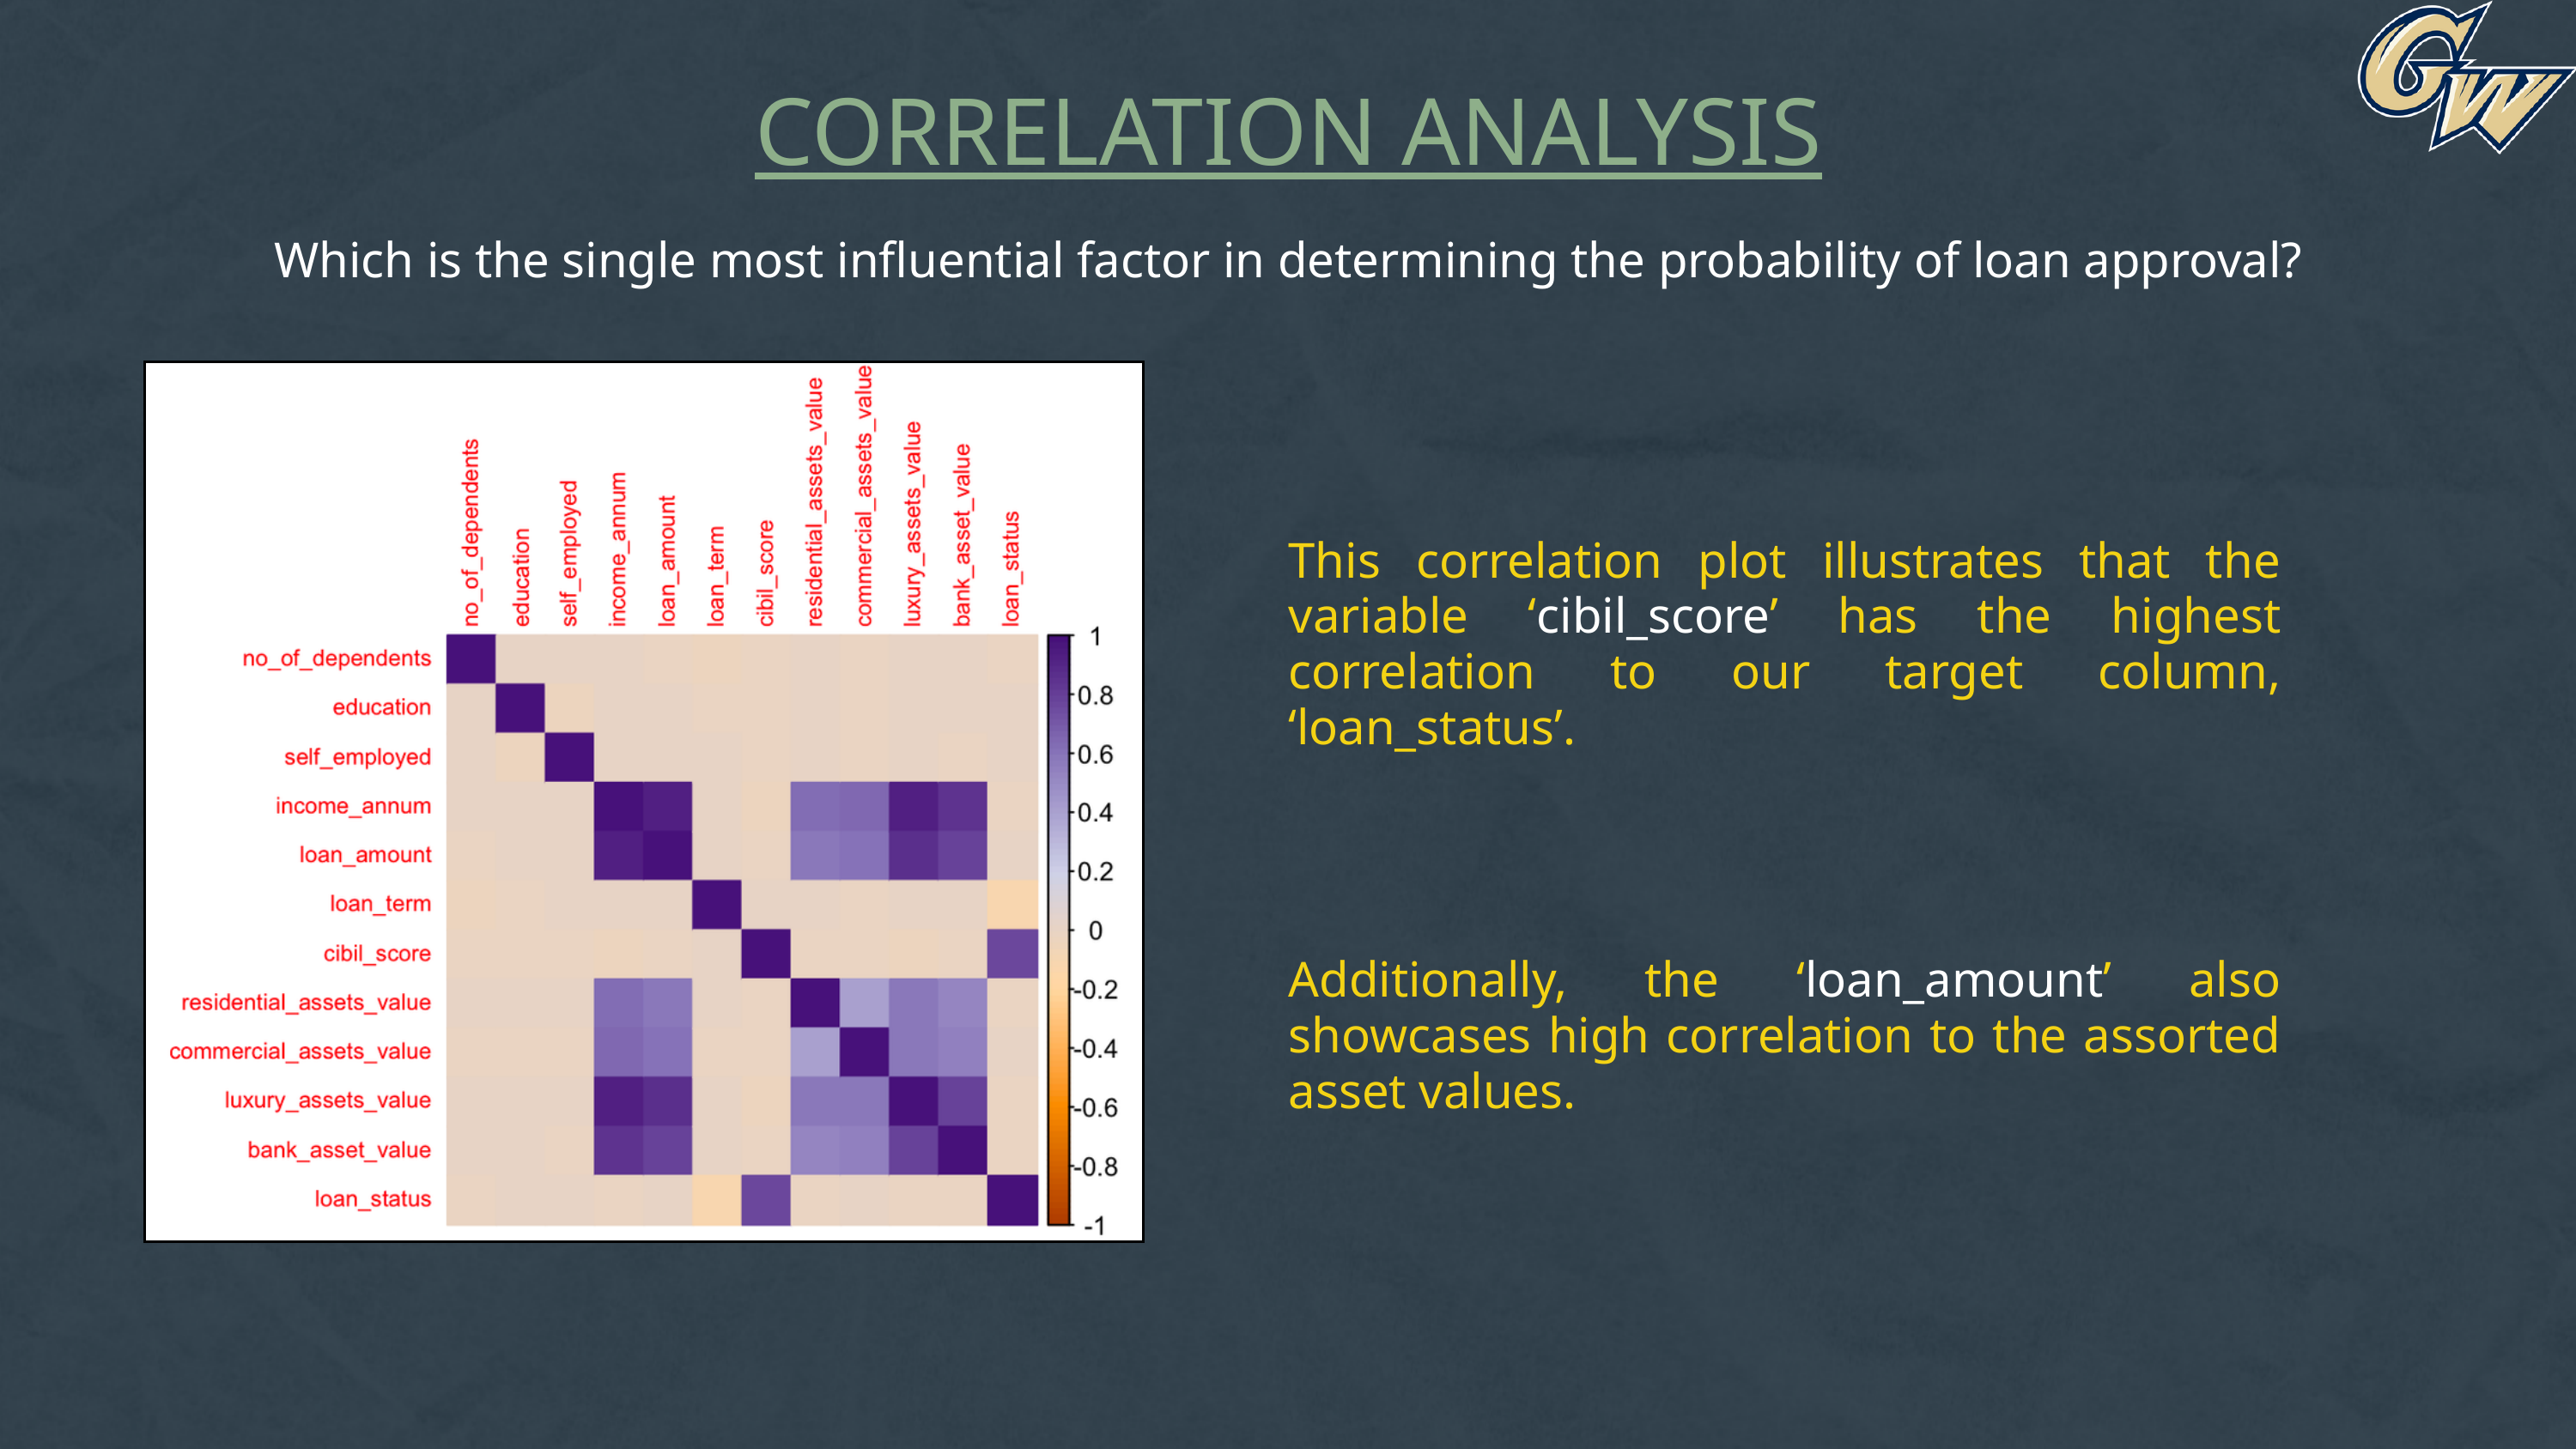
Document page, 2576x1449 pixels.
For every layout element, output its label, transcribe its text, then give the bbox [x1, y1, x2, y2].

text_box Additionally, the ‘loan_amount’ also showcases high correlation to the assorted asset values. [1288, 951, 2281, 1119]
text_box CORRELATION ANALYSIS [714, 76, 1862, 185]
text_box [2357, 0, 2576, 155]
text_box [0, 0, 2576, 1449]
text_box [144, 361, 1144, 1242]
text_box Which is the single most influential factor in determining the probability of loan approval? [245, 219, 2333, 288]
text_box This correlation plot illustrates that the variable ‘cibil_score’ has the highest correlation to our target column, ‘loan_status’. [1288, 531, 2281, 755]
